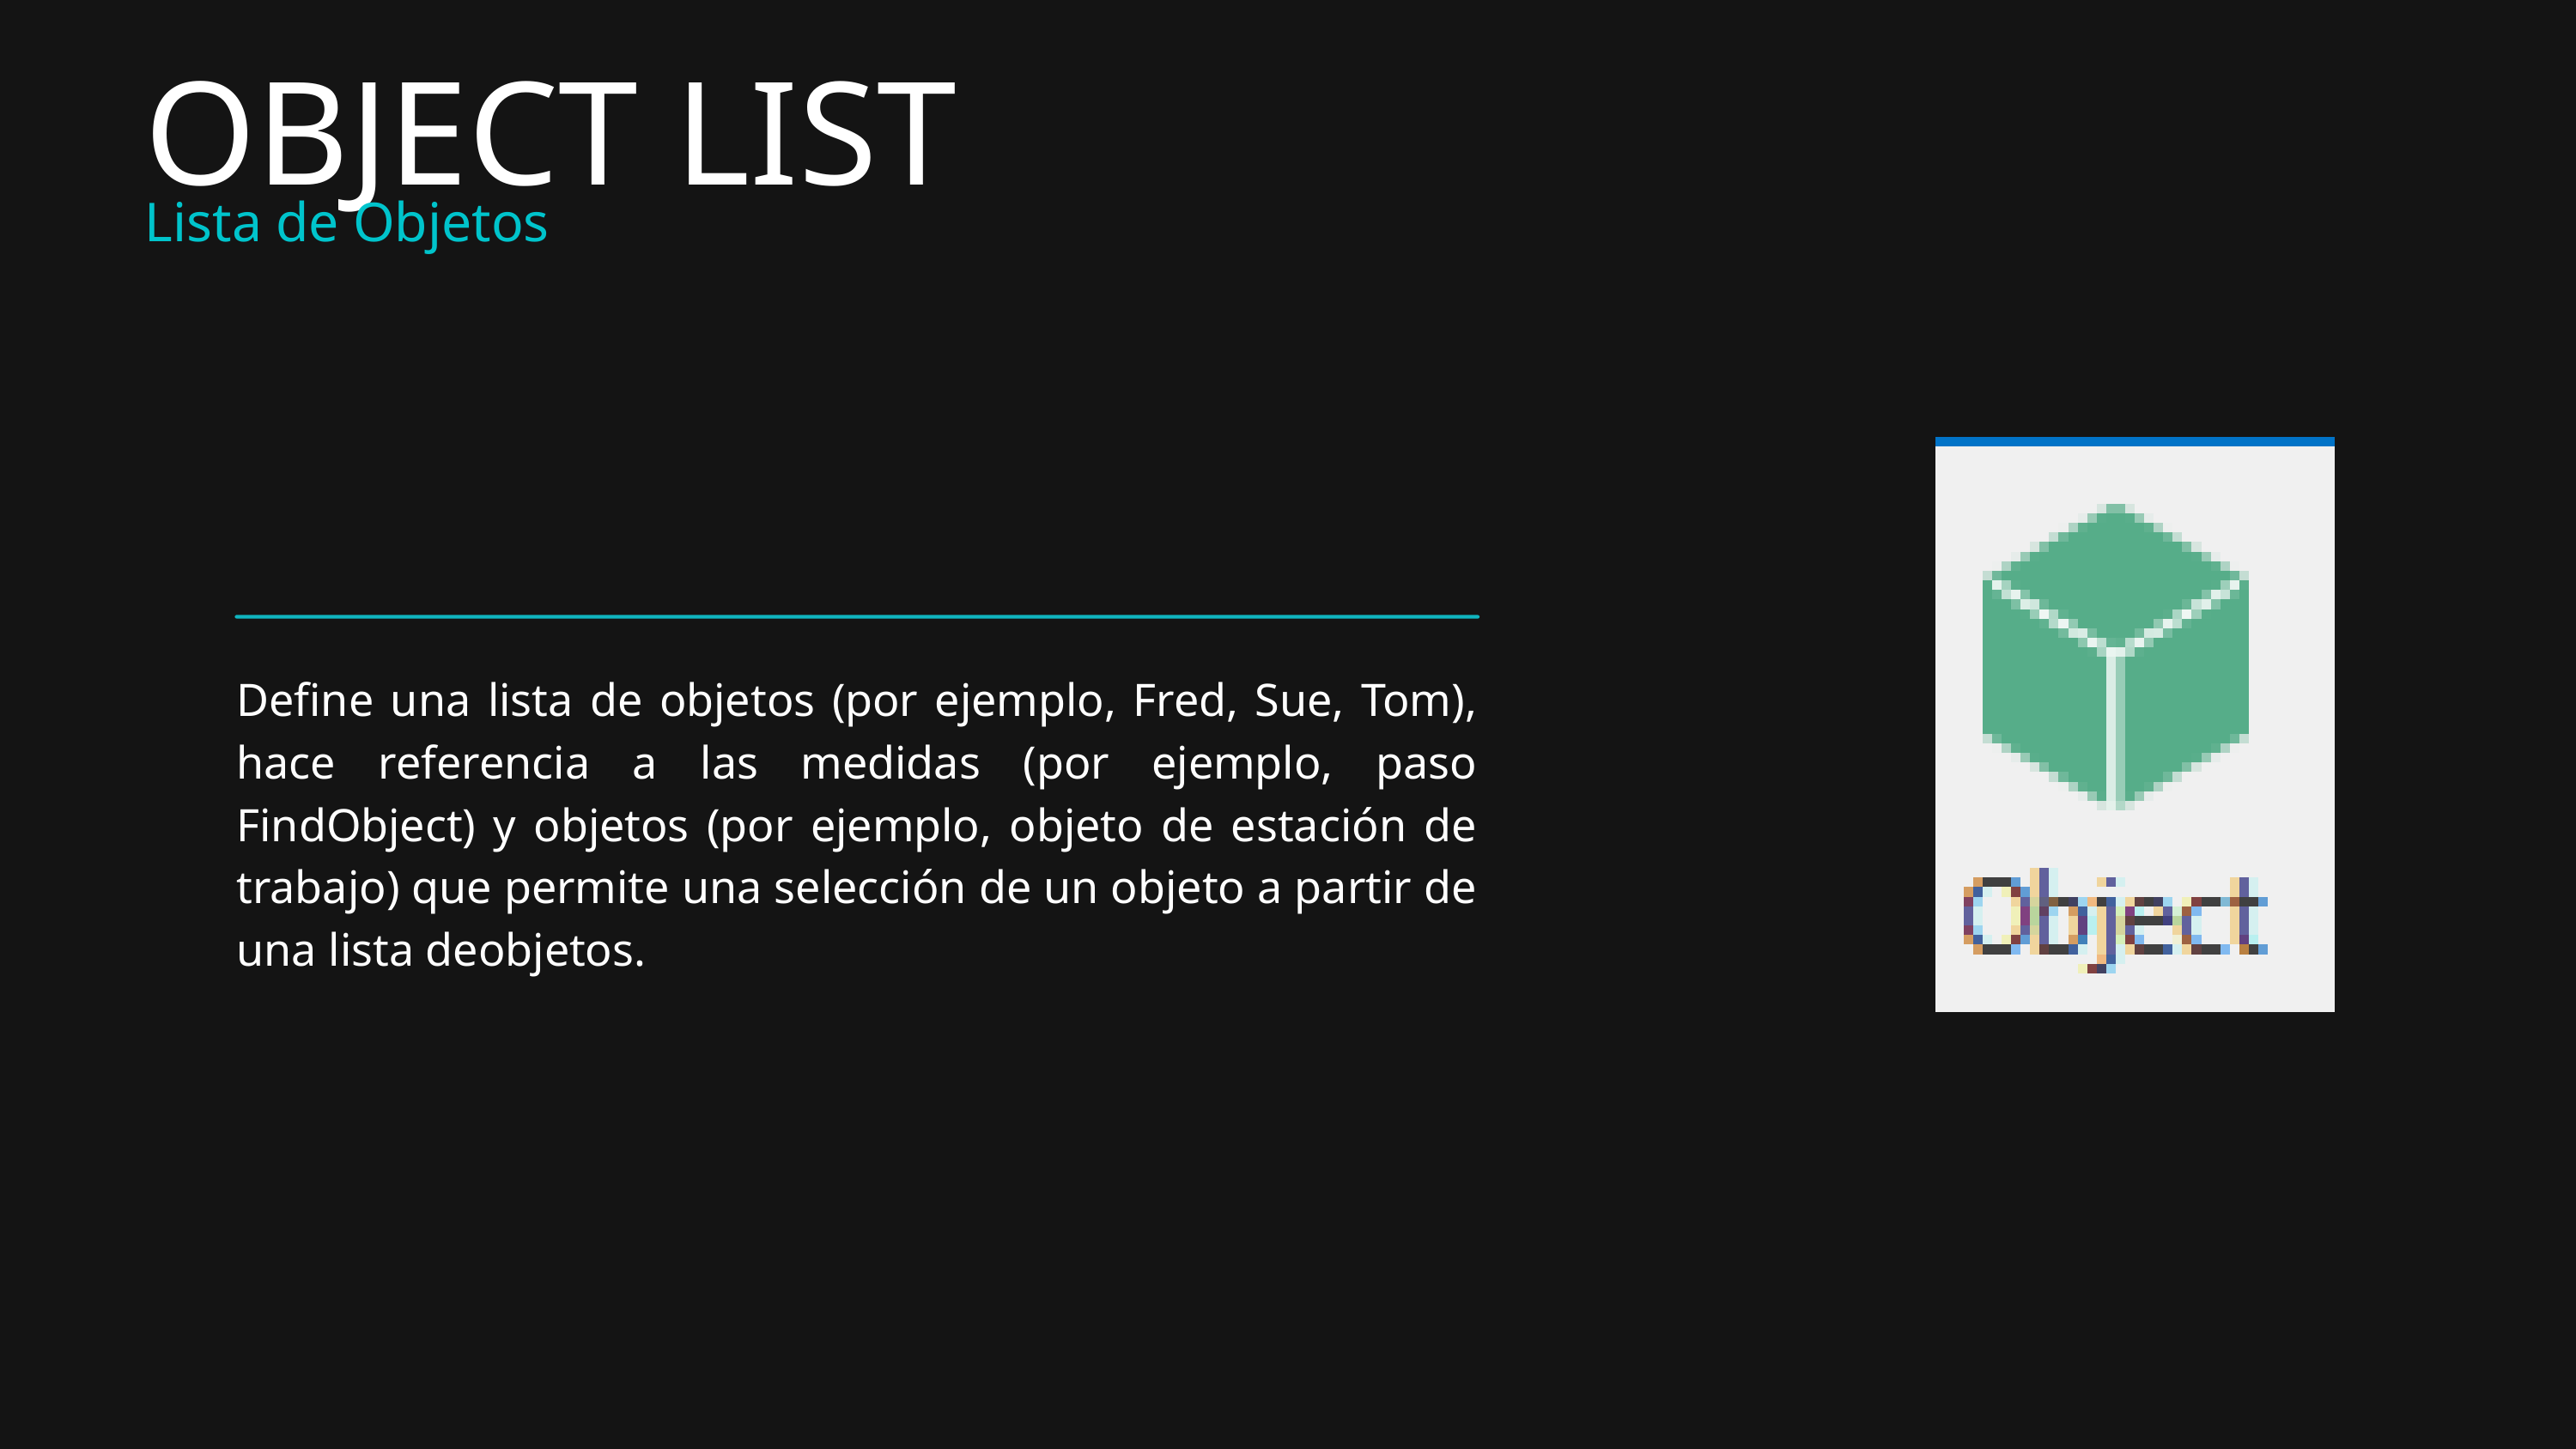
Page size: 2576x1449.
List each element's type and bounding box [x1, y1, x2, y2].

text_box [144, 43, 1571, 247]
text_box [236, 482, 1479, 967]
text_box [1935, 437, 2335, 1012]
